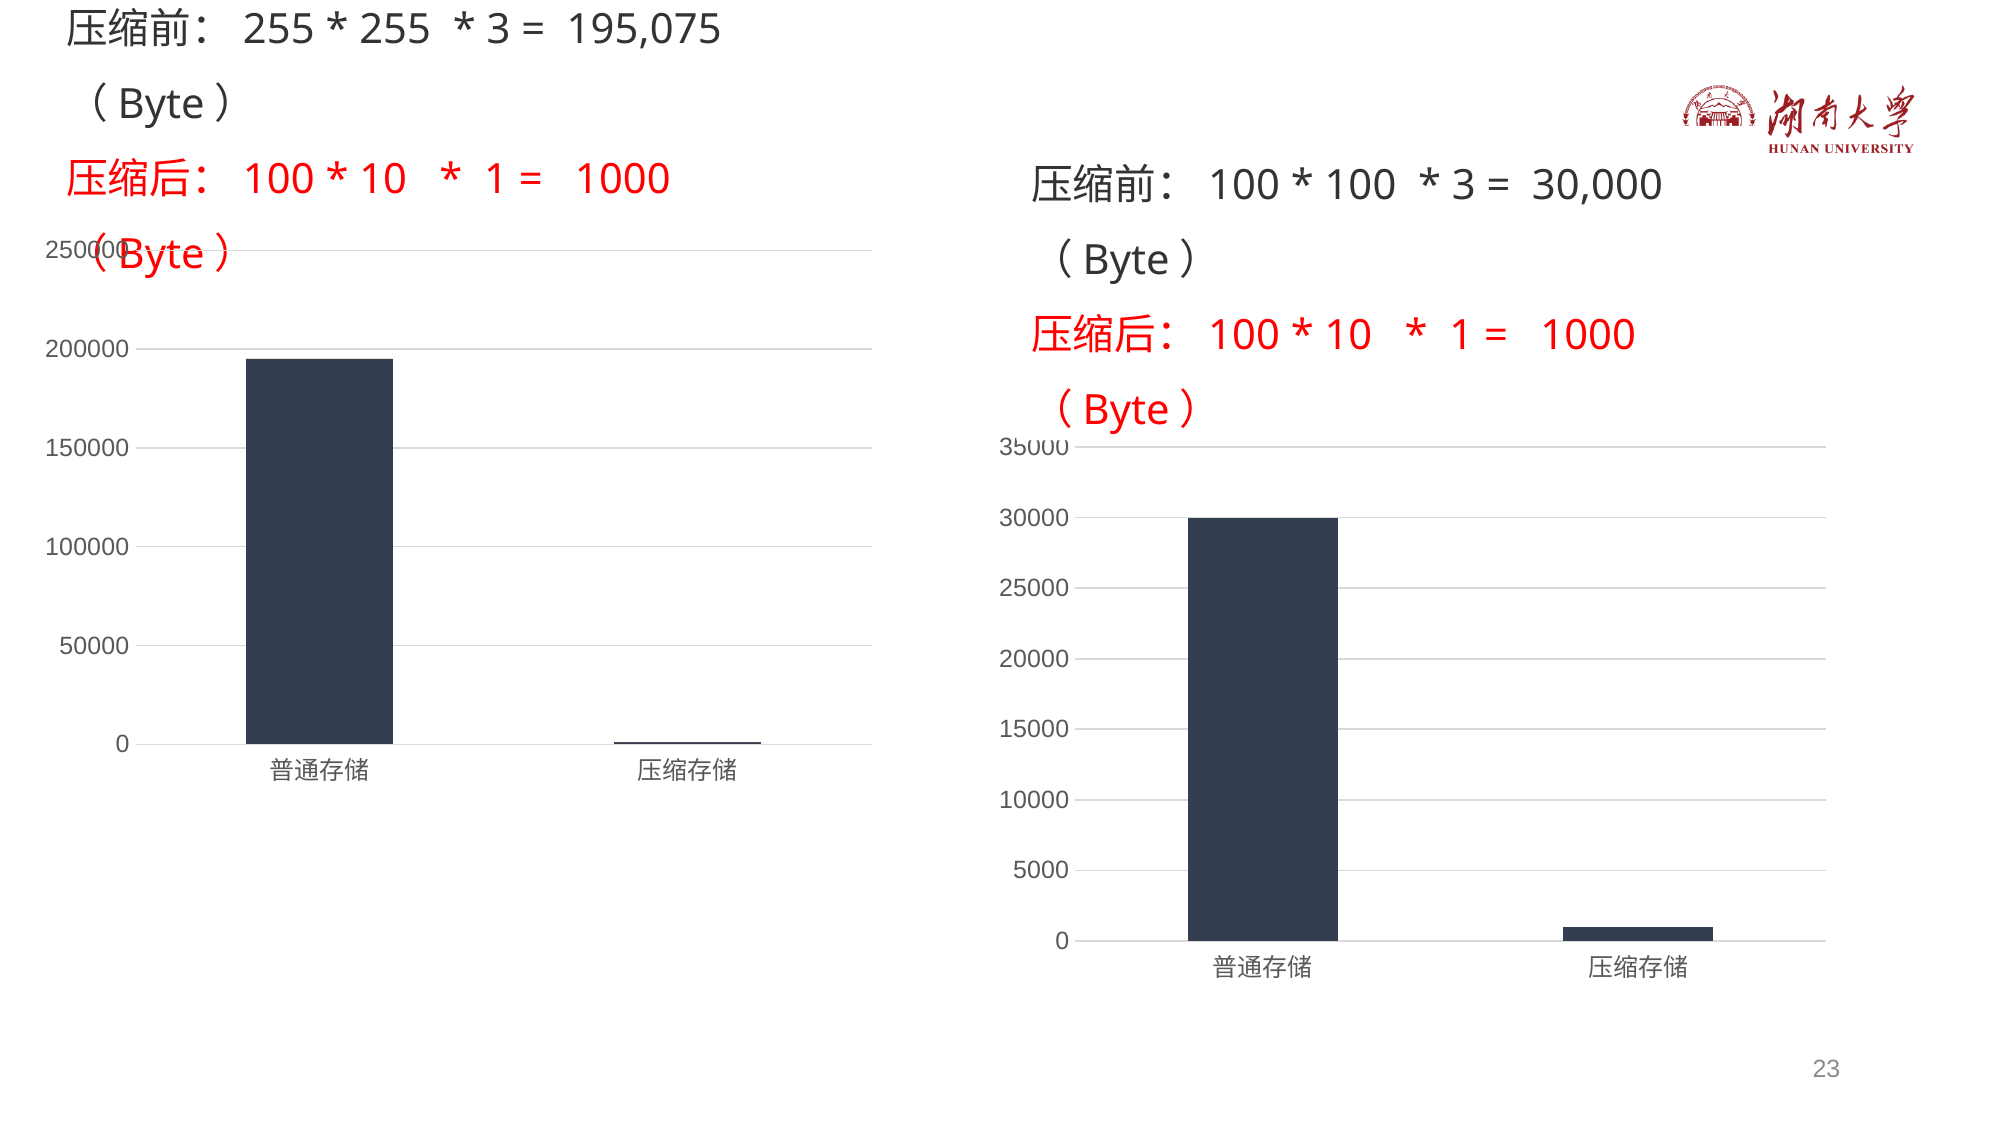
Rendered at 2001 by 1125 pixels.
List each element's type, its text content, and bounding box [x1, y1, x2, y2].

text_box 压缩前：100 * 100 * 3 = 30,000 （Byte） 压缩后：100 * 10 * 1 = 1000 （Byte） [1016, 125, 1767, 422]
chart [27, 225, 890, 800]
chart [981, 422, 1843, 996]
picture [1614, 16, 1977, 216]
slide_number 23 [1412, 1041, 1856, 1094]
text_box 压缩前：255 * 255 * 3 = 195,075 （Byte） 压缩后：100 * 10 * 1 = 1000 （Byte） [51, 0, 802, 225]
